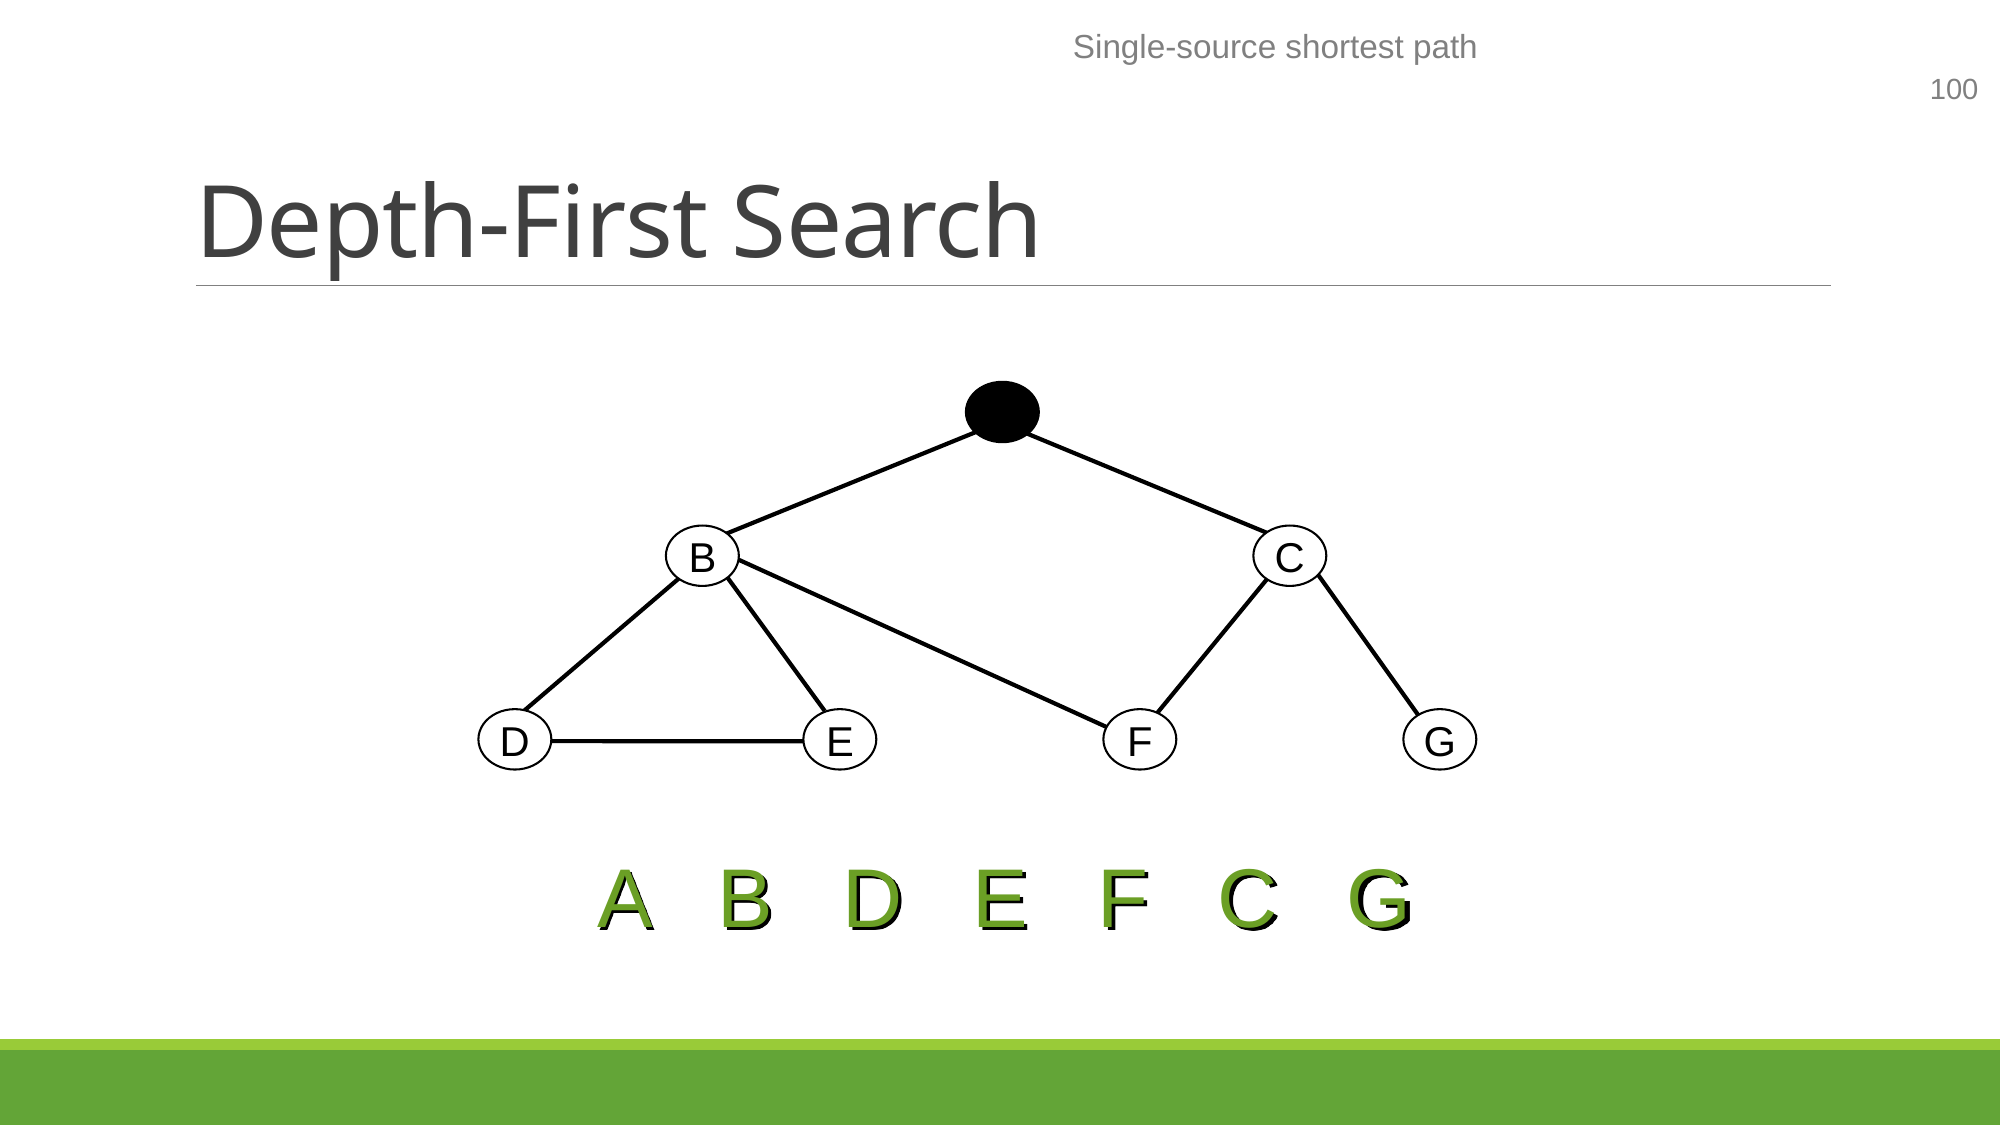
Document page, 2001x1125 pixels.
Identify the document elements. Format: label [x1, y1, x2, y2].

text_box [1253, 523, 1327, 588]
text_box [803, 707, 877, 772]
text_box [1403, 707, 1477, 772]
text_box [665, 523, 739, 588]
title [180, 47, 1830, 285]
text_box [582, 836, 1429, 952]
text_box [1103, 707, 1177, 772]
list [362, 324, 1638, 1000]
text_box [478, 707, 552, 772]
text_box [965, 379, 1039, 445]
